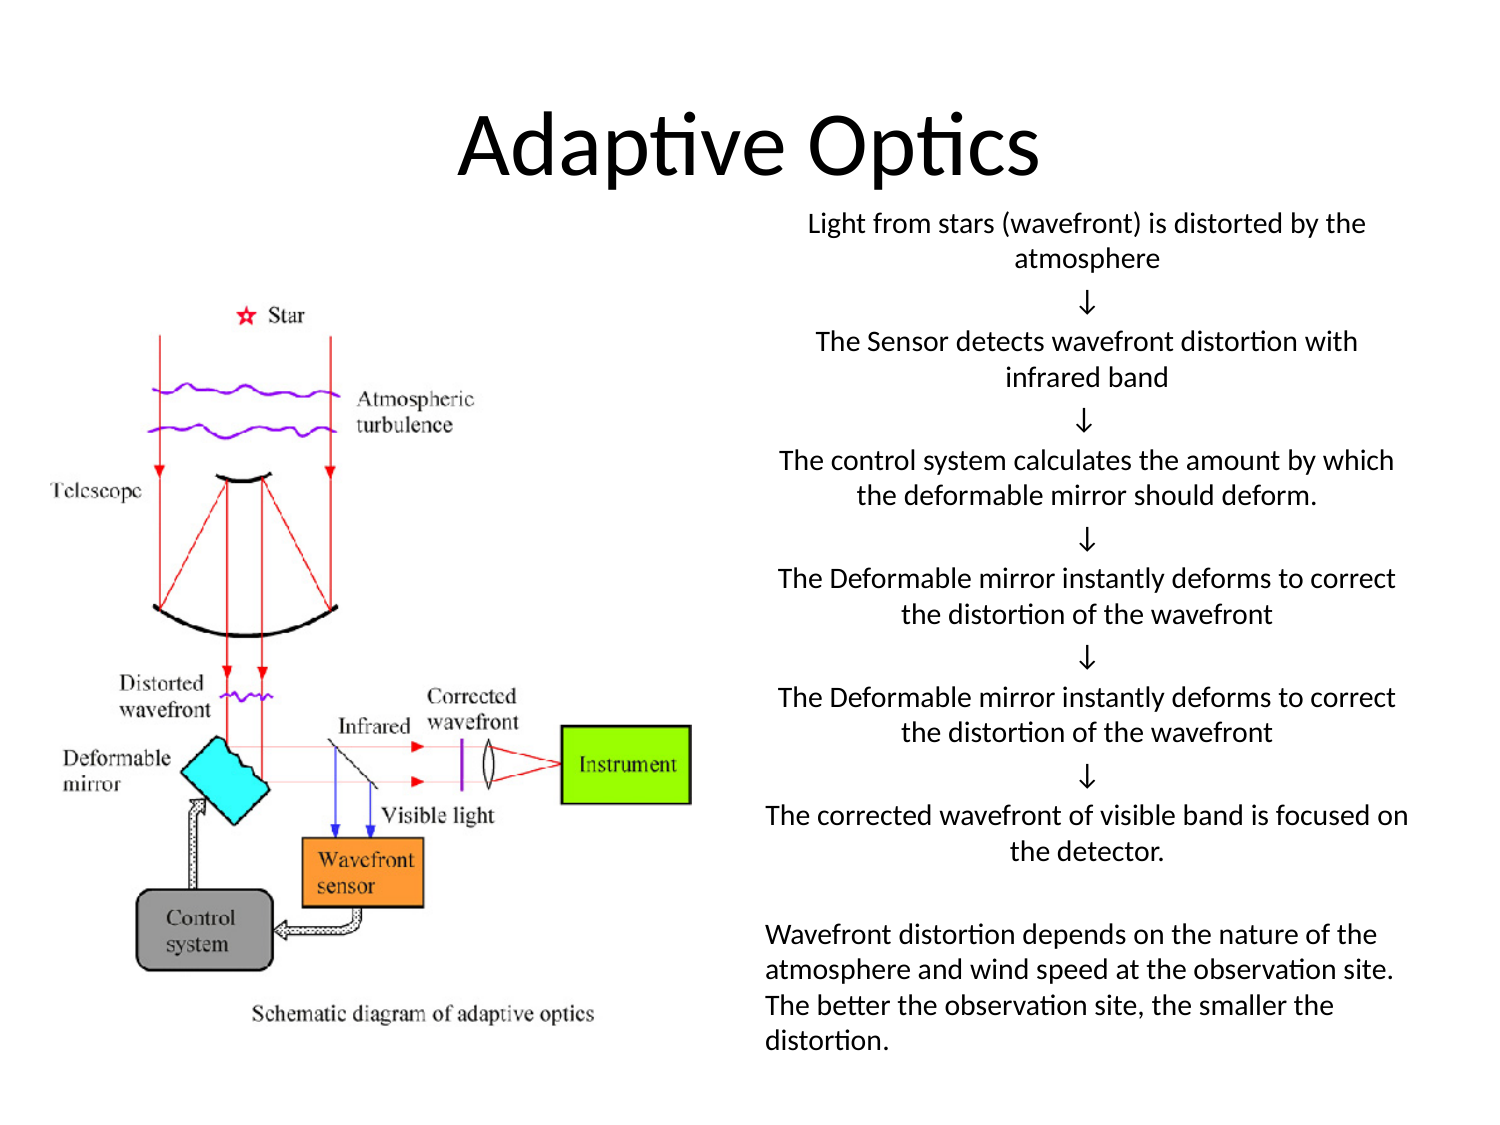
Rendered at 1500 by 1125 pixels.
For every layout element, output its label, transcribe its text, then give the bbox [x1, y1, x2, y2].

picture [49, 302, 692, 1028]
list Light from stars (wavefront) is distorted by the atmosphere ↓ The Sensor detects wavefront distortion with infrared band ↓ The control system calculates the amount by which the deformable mirror should deform. ↓ The Deformable mirror instantly deforms to correct the distortion of the wavefront ↓ The Deformable mirror instantly deforms to correct the distortion of the wavefront ↓ The corrected wavefront of visible band is focused on the detector. Wavefront distortion depends on the nature of the atmosphere and wind speed at the observation site. The better the observation site, the smaller the distortion. [750, 196, 1425, 1071]
title Adaptive Optics [75, 45, 1425, 233]
